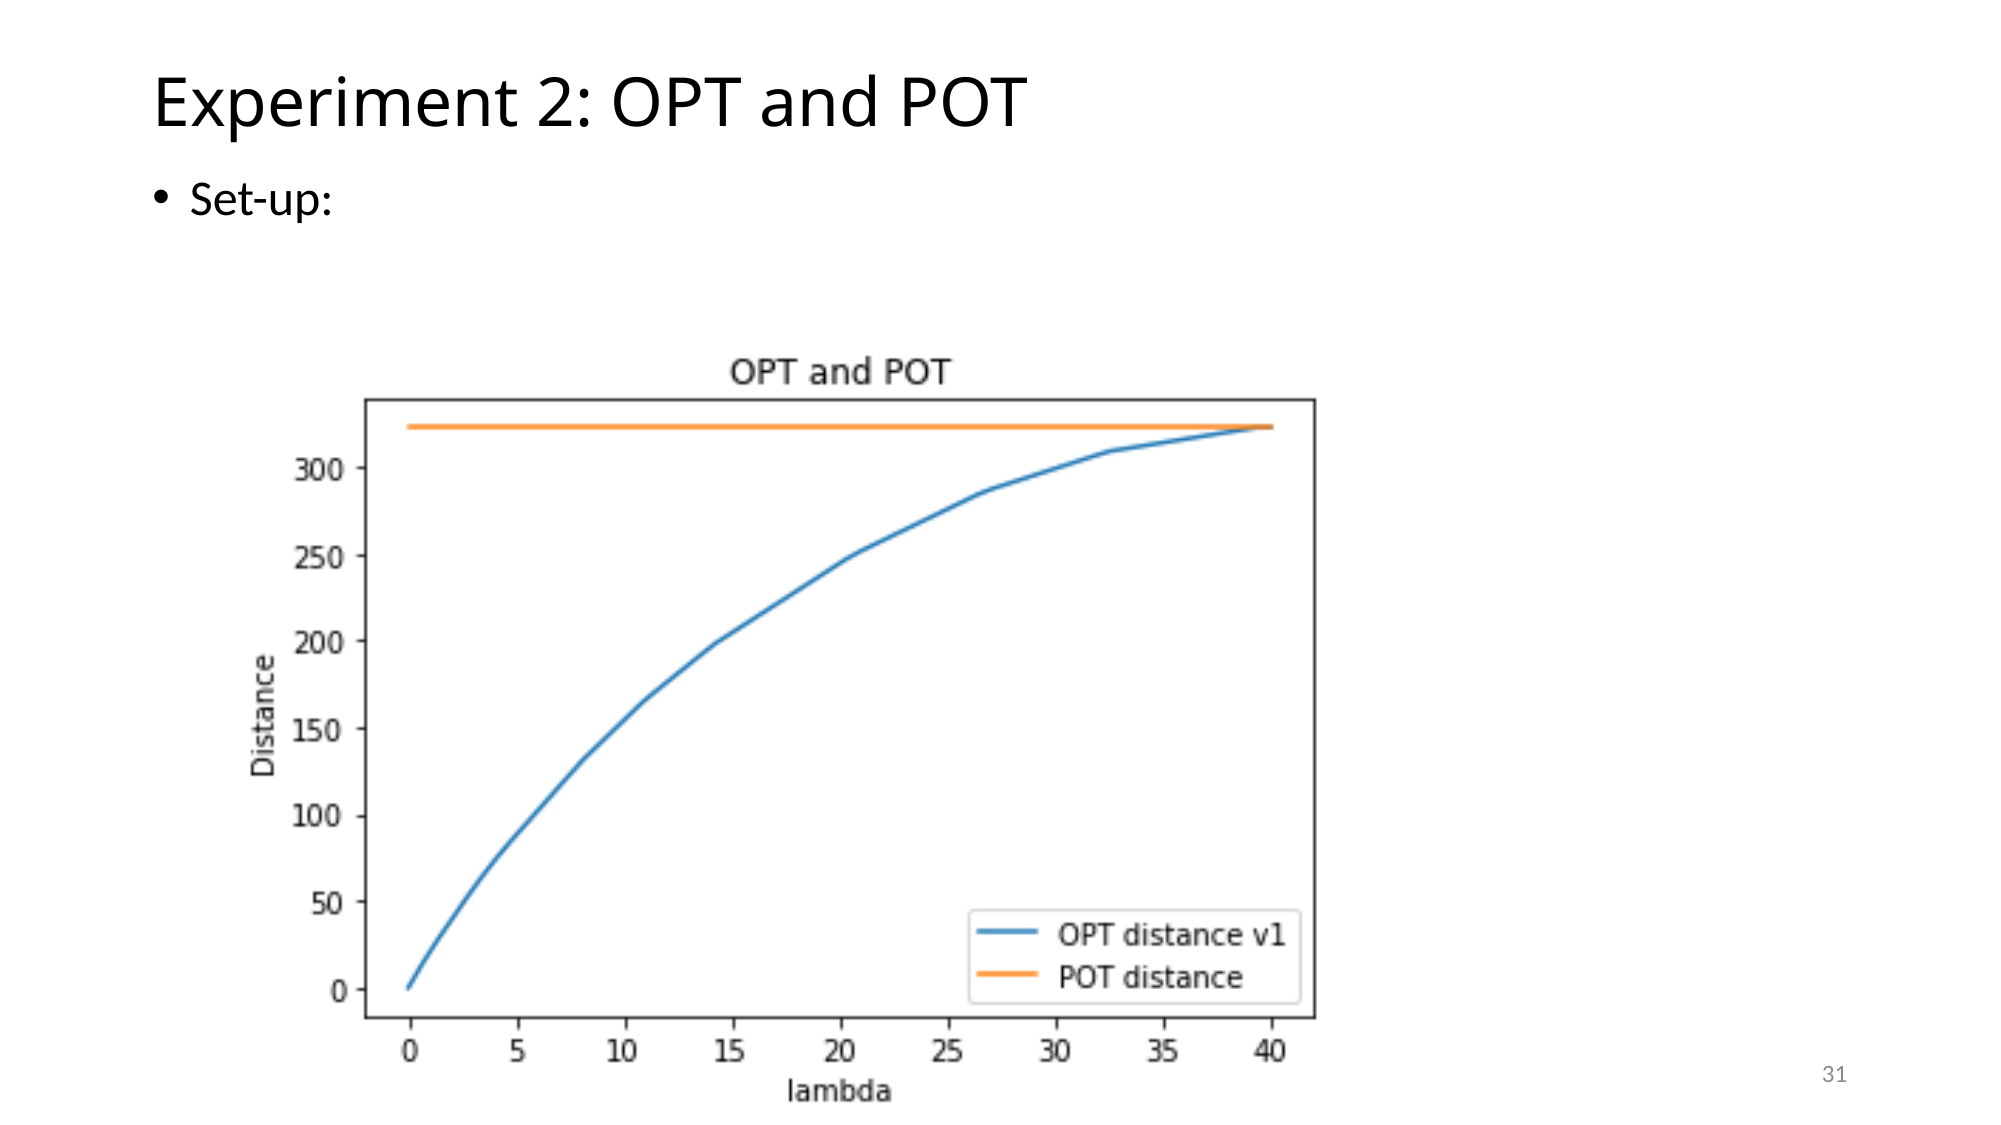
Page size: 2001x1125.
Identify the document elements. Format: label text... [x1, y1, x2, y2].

picture [231, 337, 1334, 1125]
slide_number 31 [1412, 1042, 1863, 1103]
title Experiment 2: OPT and POT [137, 59, 1662, 149]
